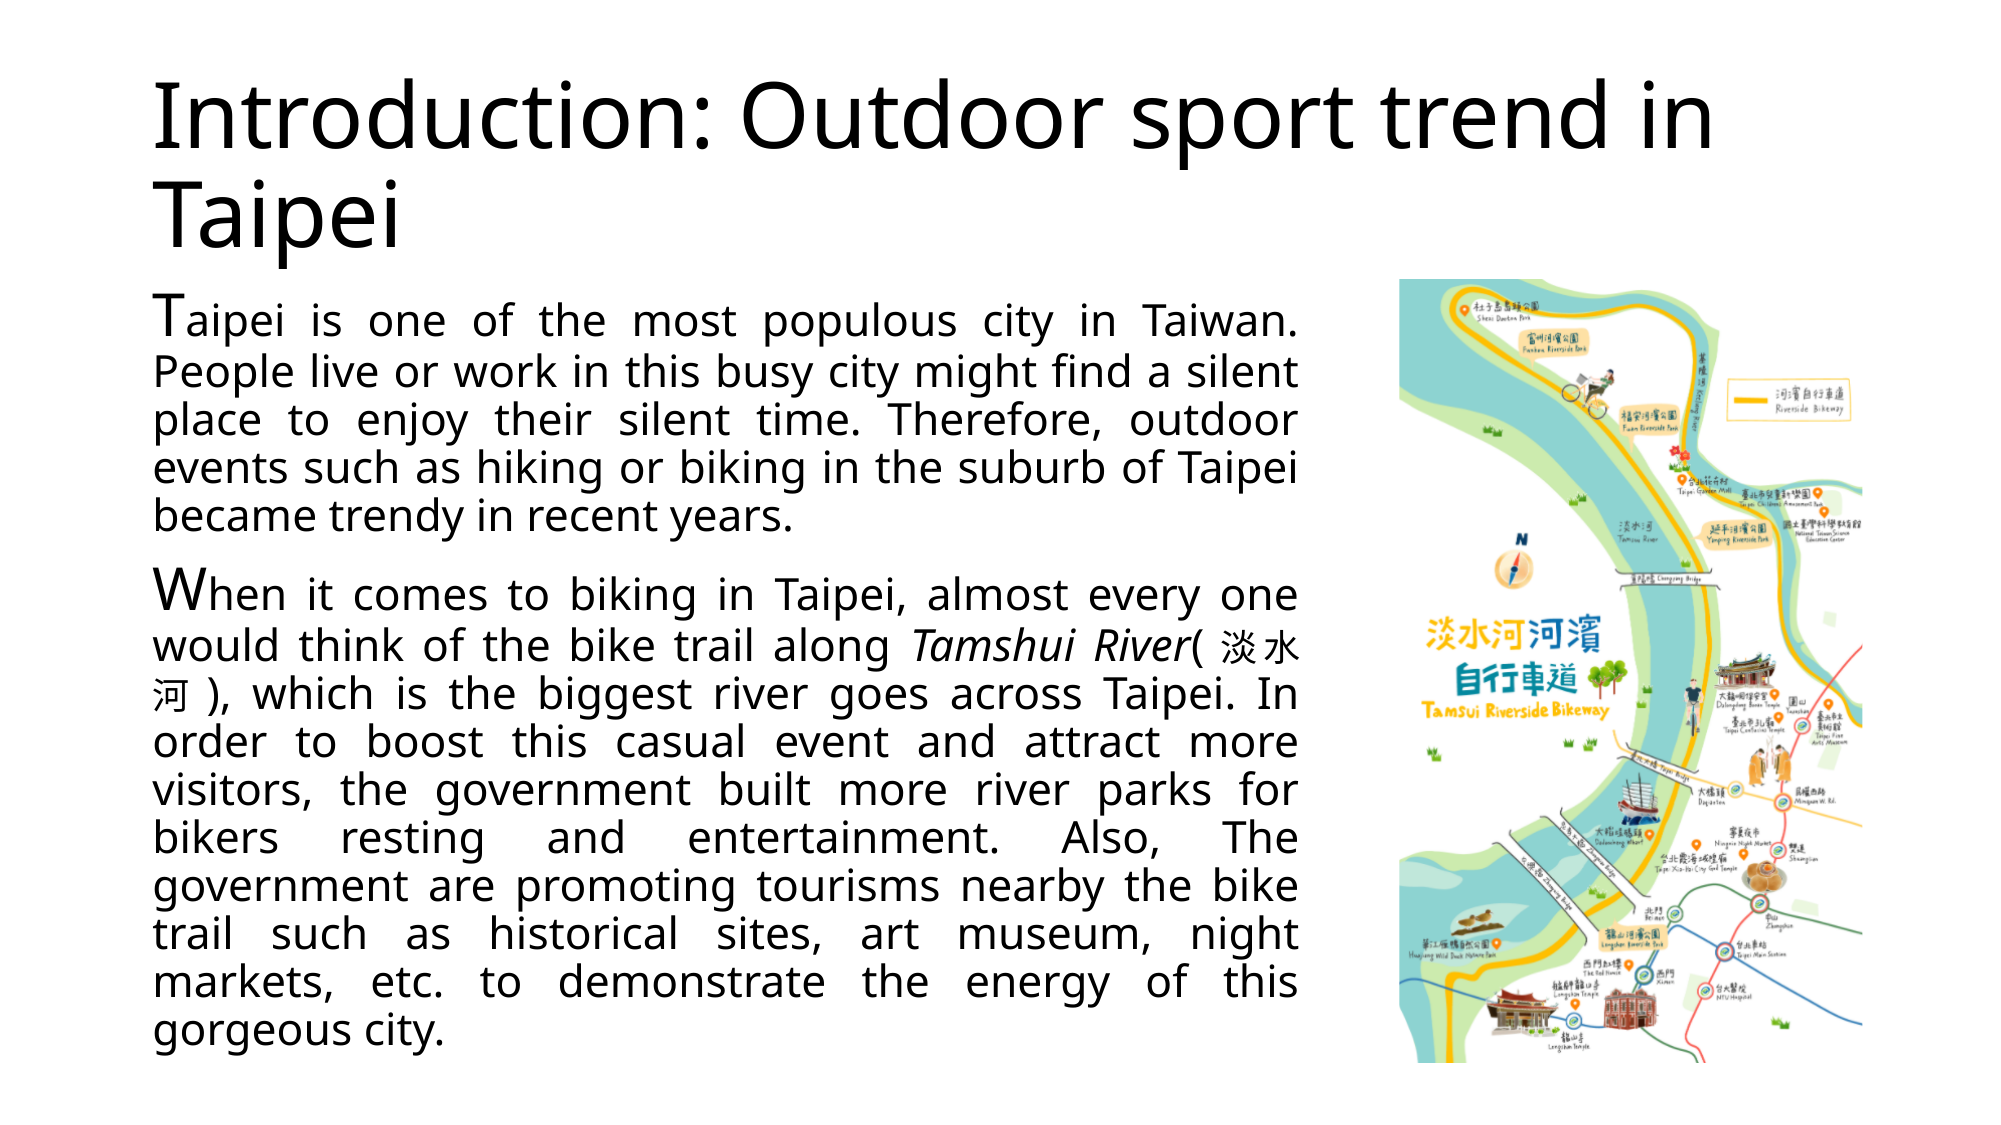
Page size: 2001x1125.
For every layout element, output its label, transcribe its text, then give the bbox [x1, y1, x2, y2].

title Introduction: Outdoor sport trend in Taipei [137, 59, 1863, 278]
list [1399, 279, 1863, 1063]
list Taipei is one of the most populous city in Taiwan. People live or work in this busy city might find a silent place to enjoy their silent time. Therefore, outdoor events such as hiking or biking in the suburb of Taipei became trendy in recent years. When it comes to biking in Taipei, almost every one would think of the bike trail along Tamshui River(淡水河), which is the biggest river goes across Taipei. In order to boost this casual event and attract more visitors, the government built more river parks for bikers resting and entertainment. Also, The government are promoting tourisms nearby the bike trail such as historical sites, art museum, night markets, etc. to demonstrate the energy of this gorgeous city. [137, 277, 1316, 1066]
